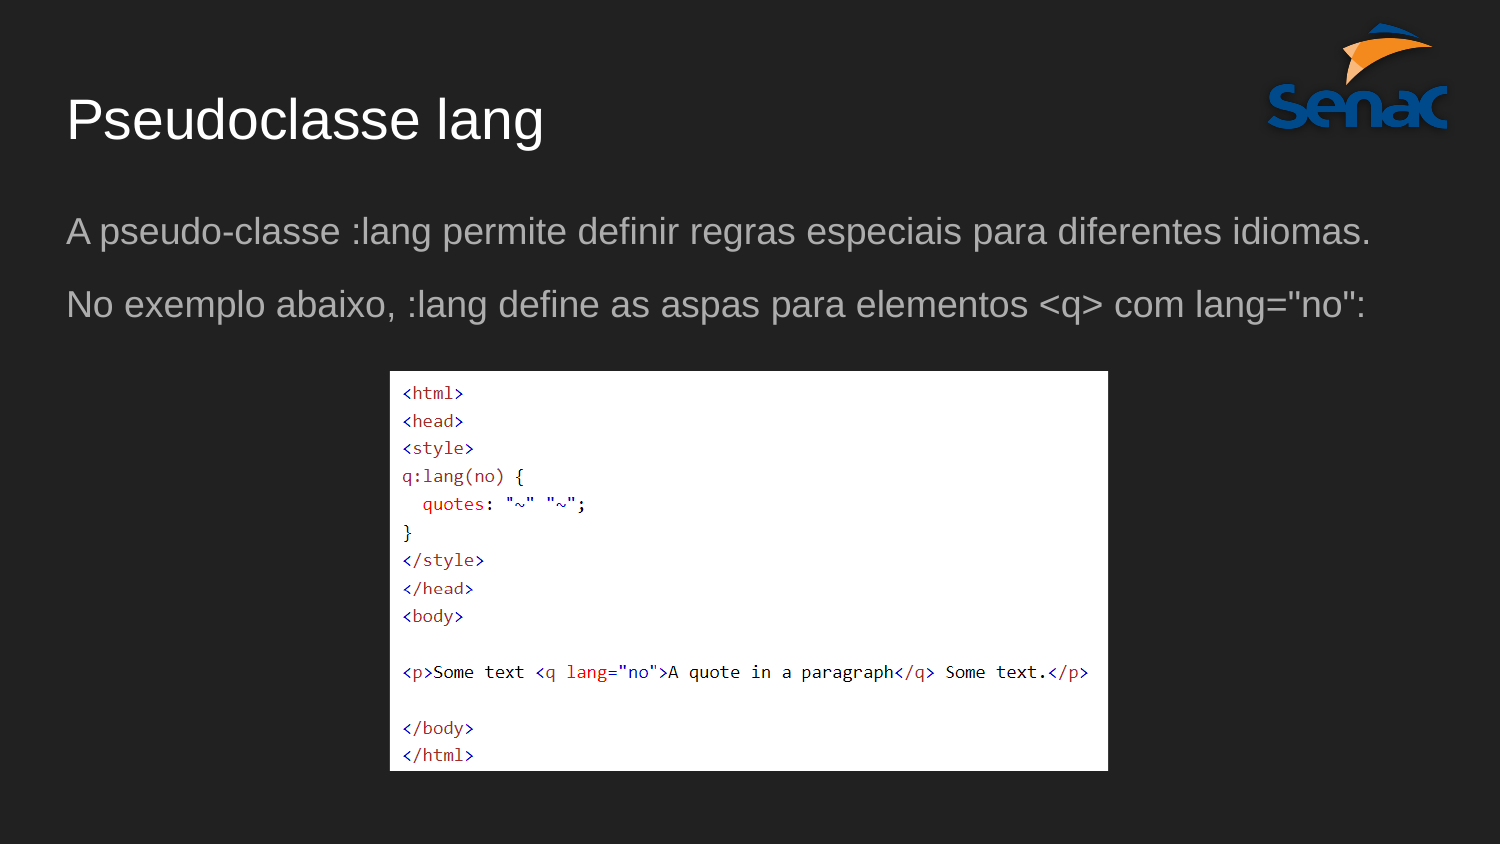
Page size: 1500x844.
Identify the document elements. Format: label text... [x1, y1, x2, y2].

title Pseudoclasse lang [51, 72, 1268, 167]
picture [389, 371, 1109, 771]
picture [1266, 22, 1448, 129]
list A pseudo-classe :lang permite definir regras especiais para diferentes idiomas. No exemplo abaixo, :lang define as aspas para elementos <q> com lang="no": [51, 189, 1447, 750]
